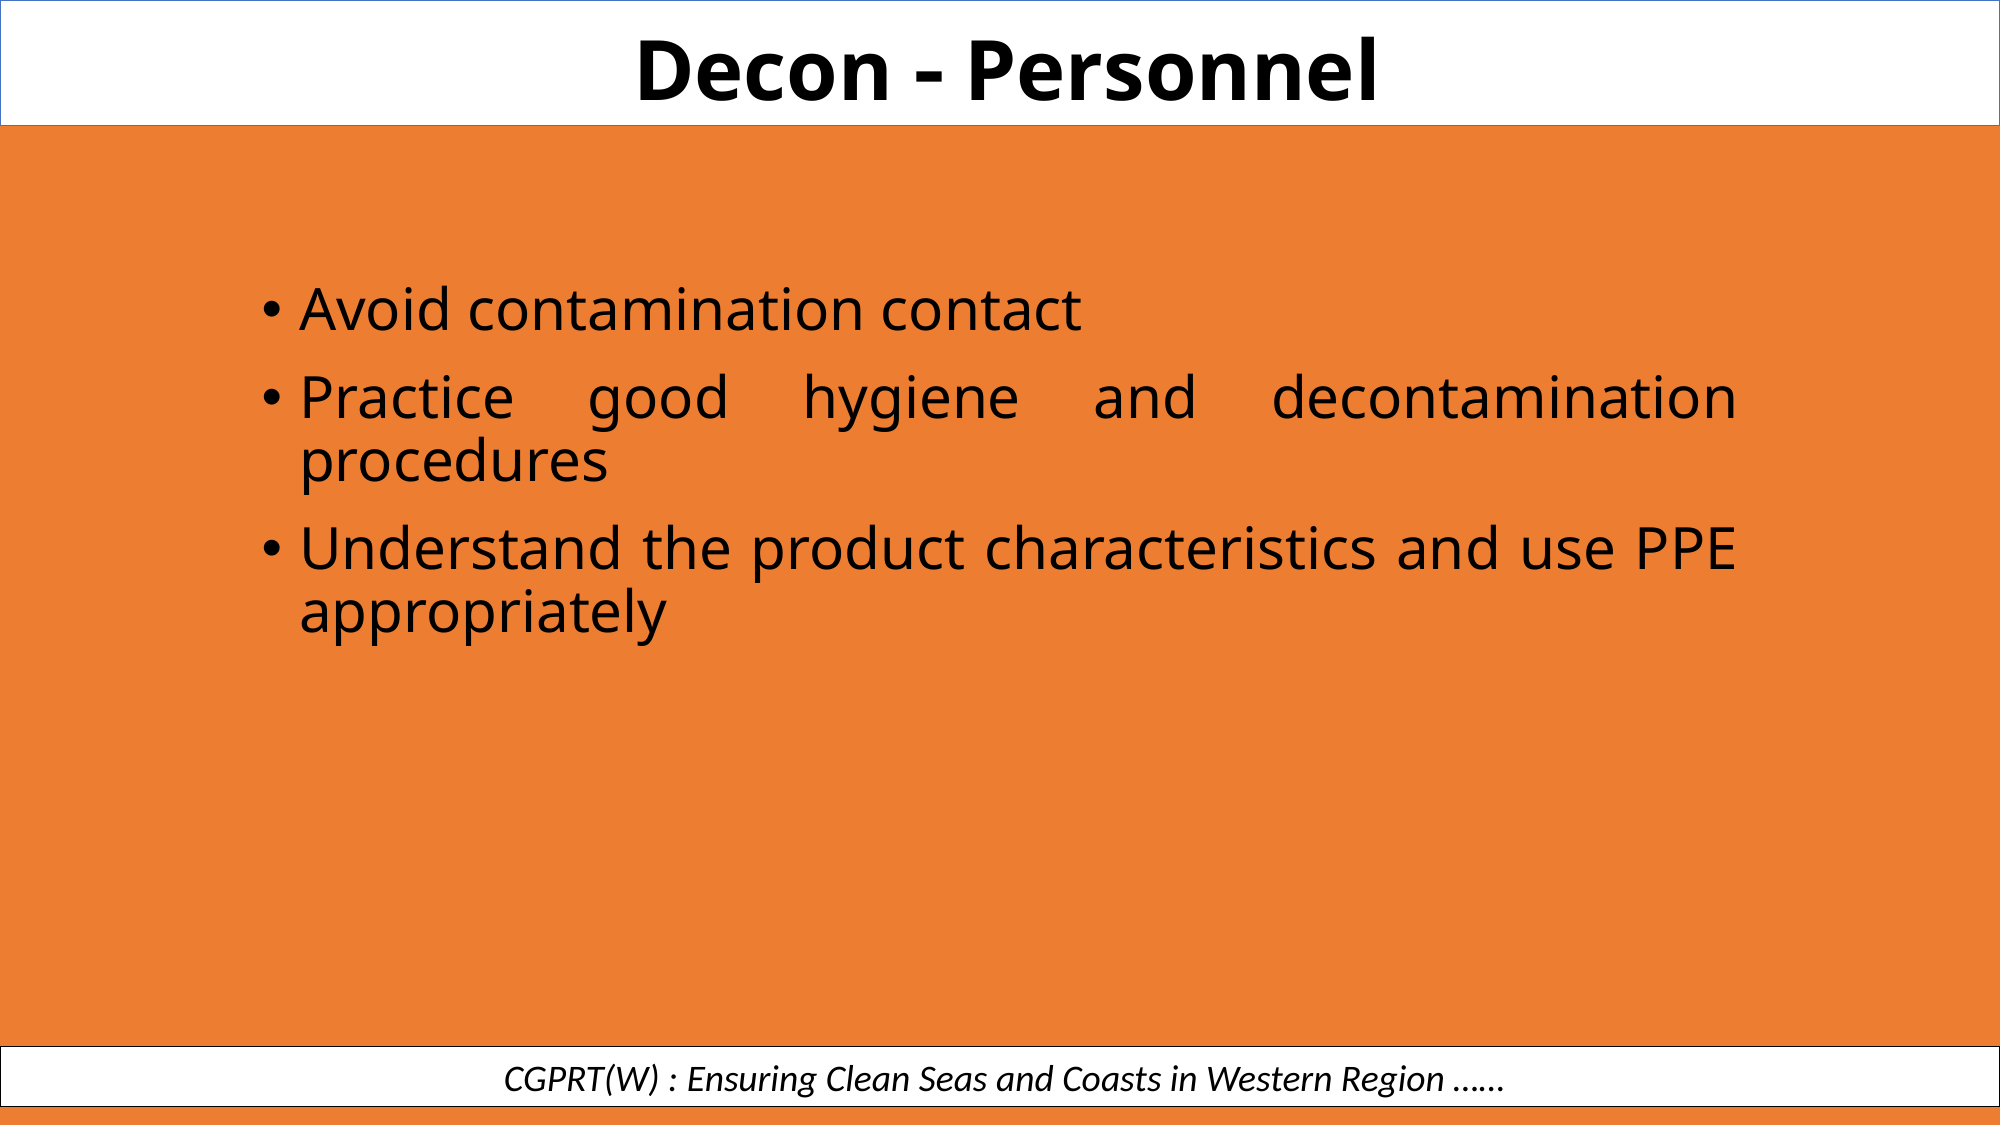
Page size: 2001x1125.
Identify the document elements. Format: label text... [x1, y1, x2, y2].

text_box [0, 0, 2000, 126]
text_box CGPRT(W) : Ensuring Clean Seas and Coasts in Western Region …… [0, 1046, 2000, 1107]
text_box Avoid contamination contact Practice good hygiene and decontamination procedures Understand the product characteristics and use PPE appropriately [246, 190, 1753, 1047]
text_box Decon  Personnel [74, 21, 1940, 114]
